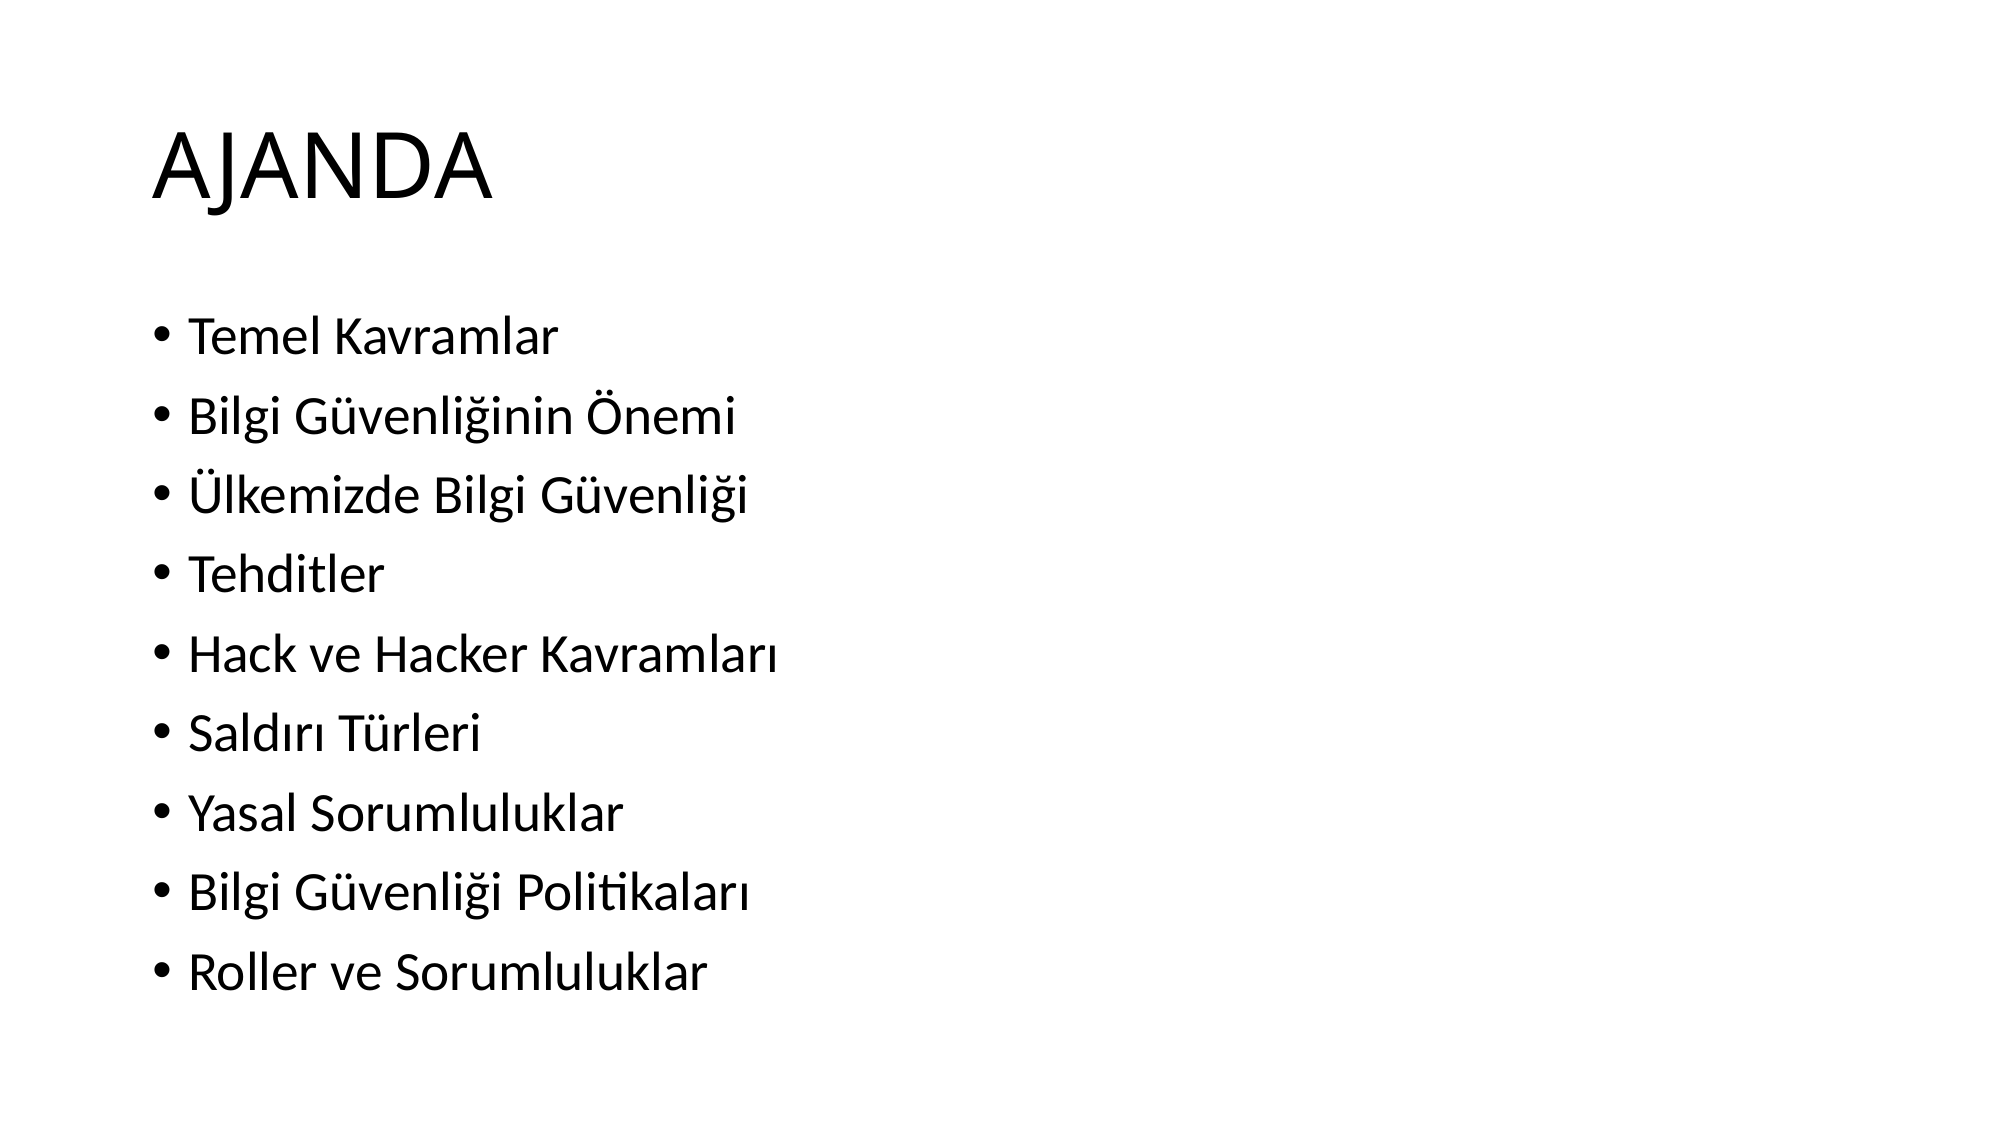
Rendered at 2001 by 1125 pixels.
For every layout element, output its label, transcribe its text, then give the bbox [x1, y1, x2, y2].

title AJANDA [137, 59, 1863, 278]
list Temel Kavramlar Bilgi Güvenliğinin Önemi Ülkemizde Bilgi Güvenliği Tehditler Hack ve Hacker Kavramları Saldırı Türleri Yasal Sorumluluklar Bilgi Güvenliği Politikaları Roller ve Sorumluluklar [137, 299, 1000, 1014]
